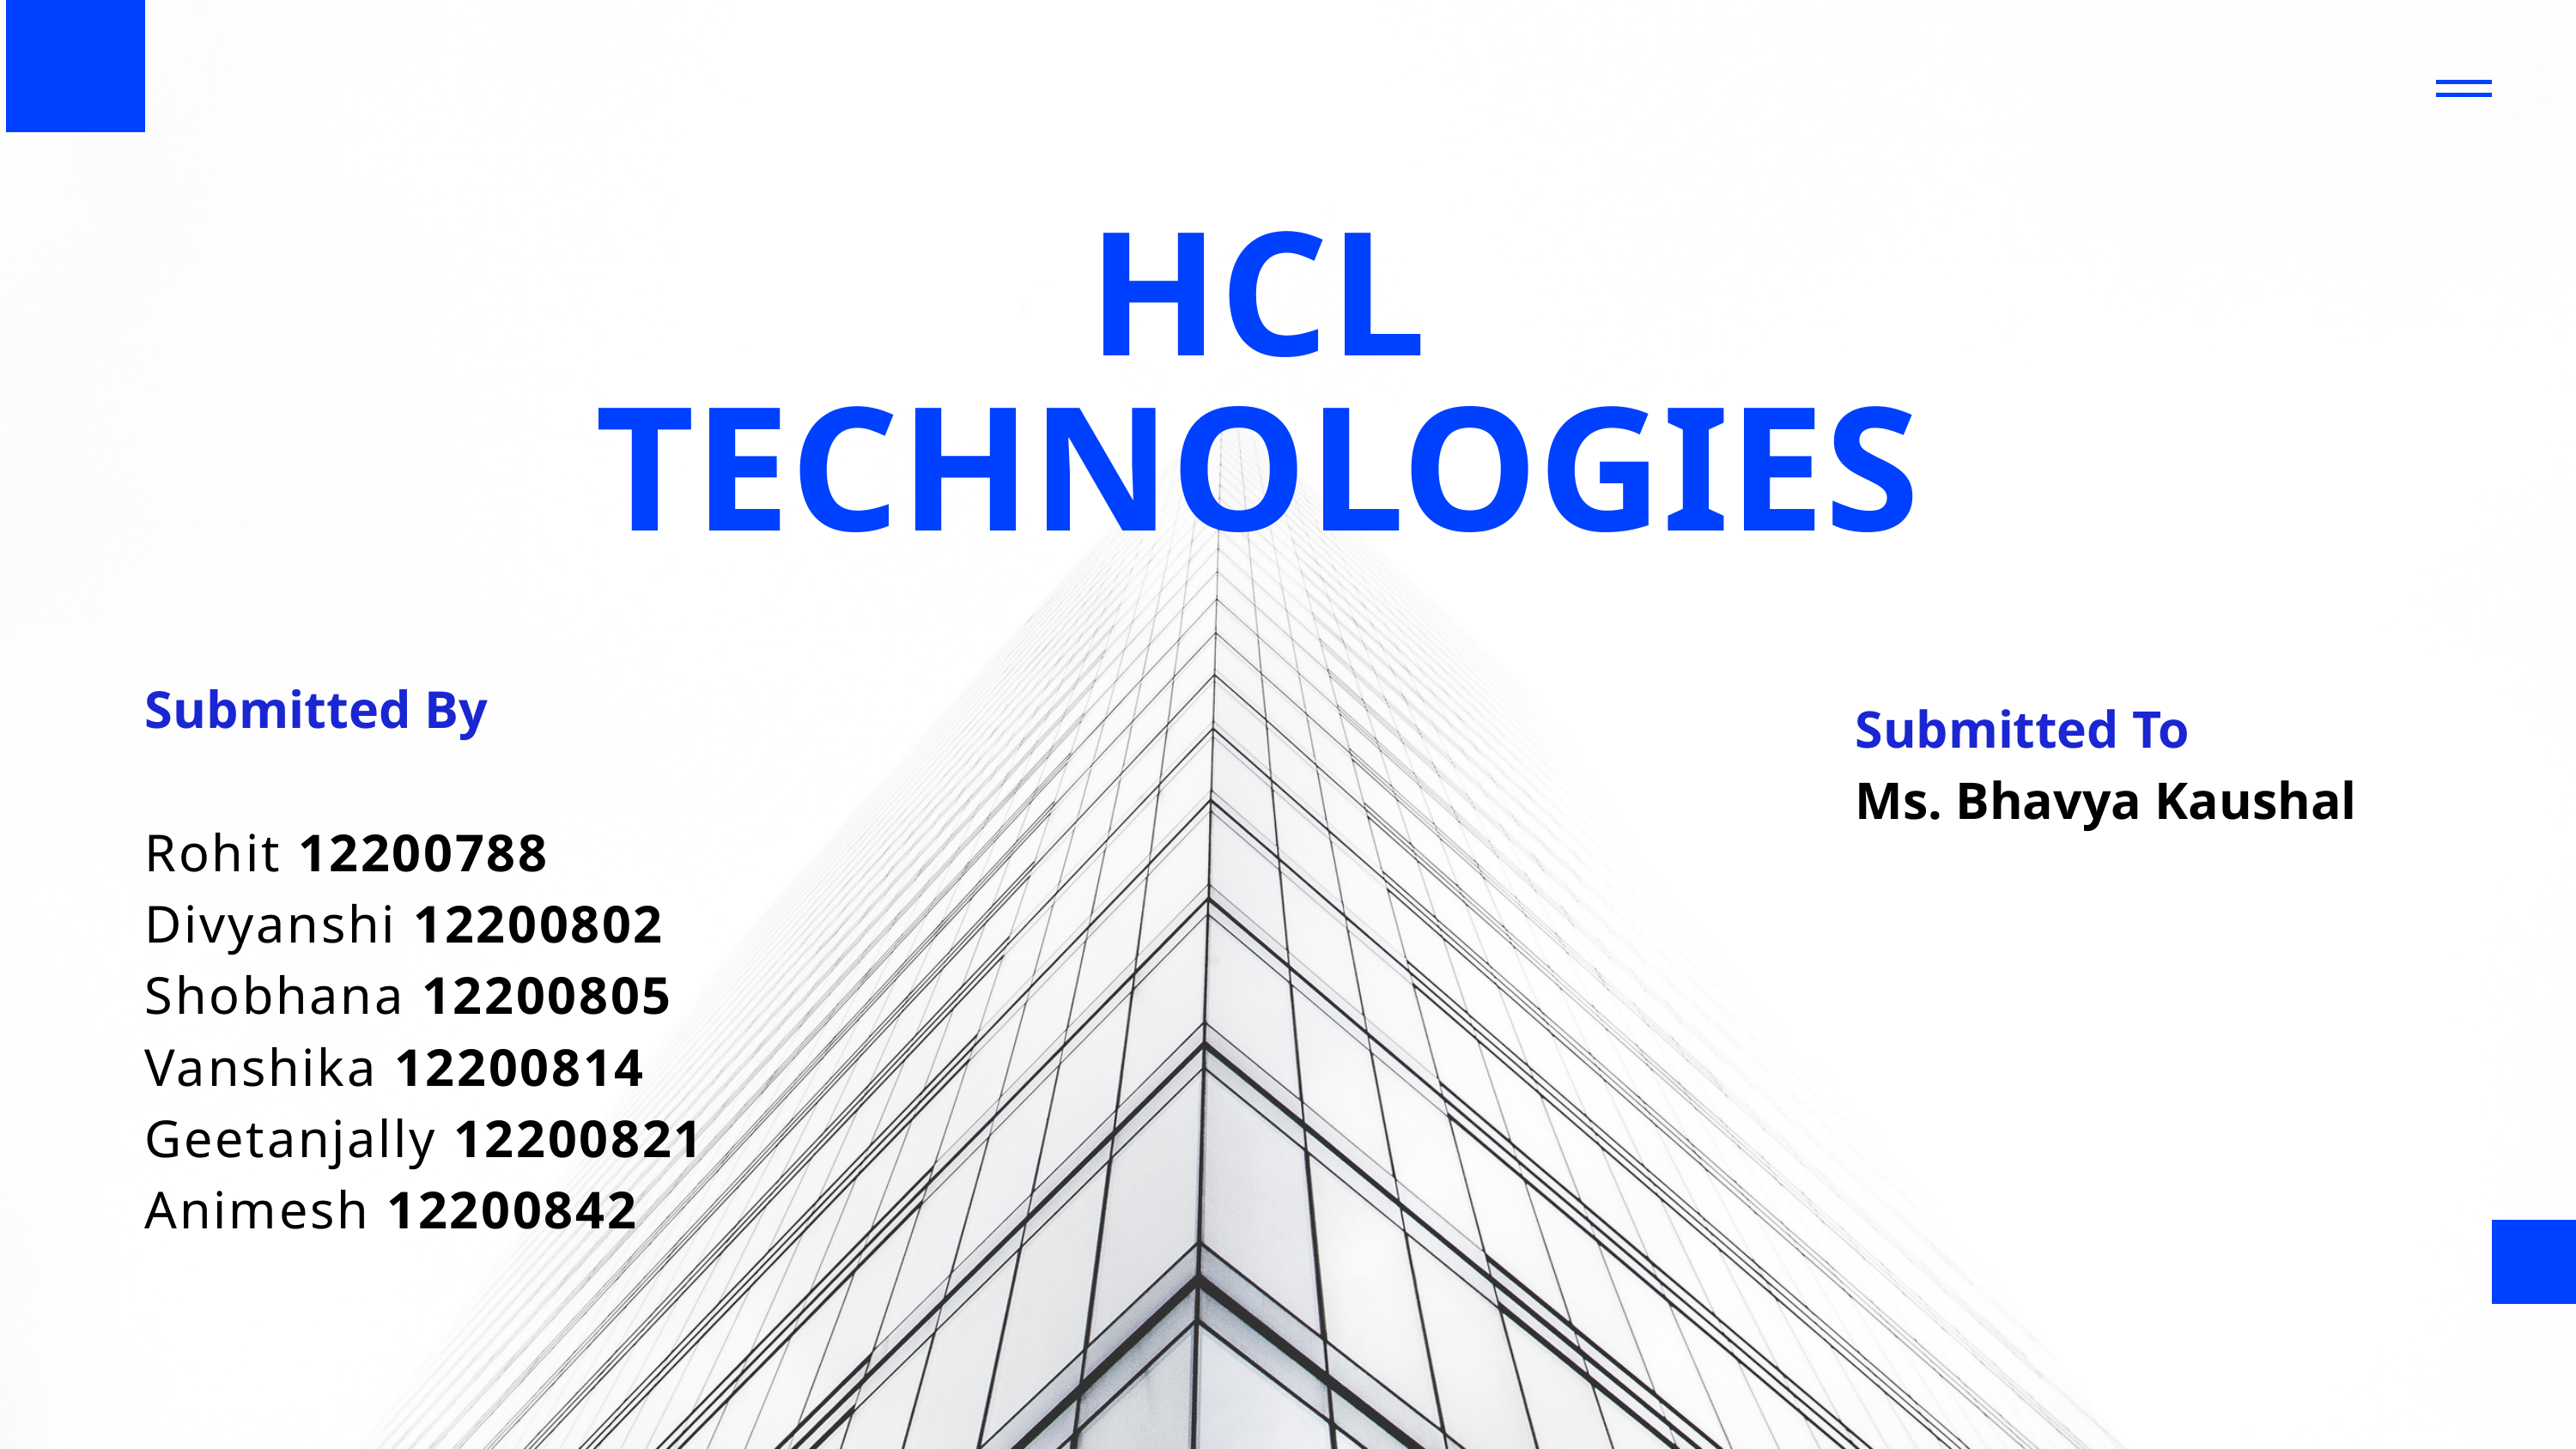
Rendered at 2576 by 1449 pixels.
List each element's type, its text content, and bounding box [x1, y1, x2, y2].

text_box HCL TECHNOLOGIES [231, 215, 2284, 567]
text_box Submitted By Rohit 12200788 Divyanshi 12200802 Shobhana 12200805 Vanshika 12200814 Geetanjally 12200821 Animesh 12200842 [144, 667, 777, 1311]
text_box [2435, 79, 2493, 84]
text_box Submitted To Ms. Bhavya Kaushal [1855, 688, 2534, 900]
text_box [0, 0, 2576, 1449]
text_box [2491, 1219, 2576, 1304]
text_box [2435, 92, 2493, 97]
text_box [5, 0, 145, 133]
